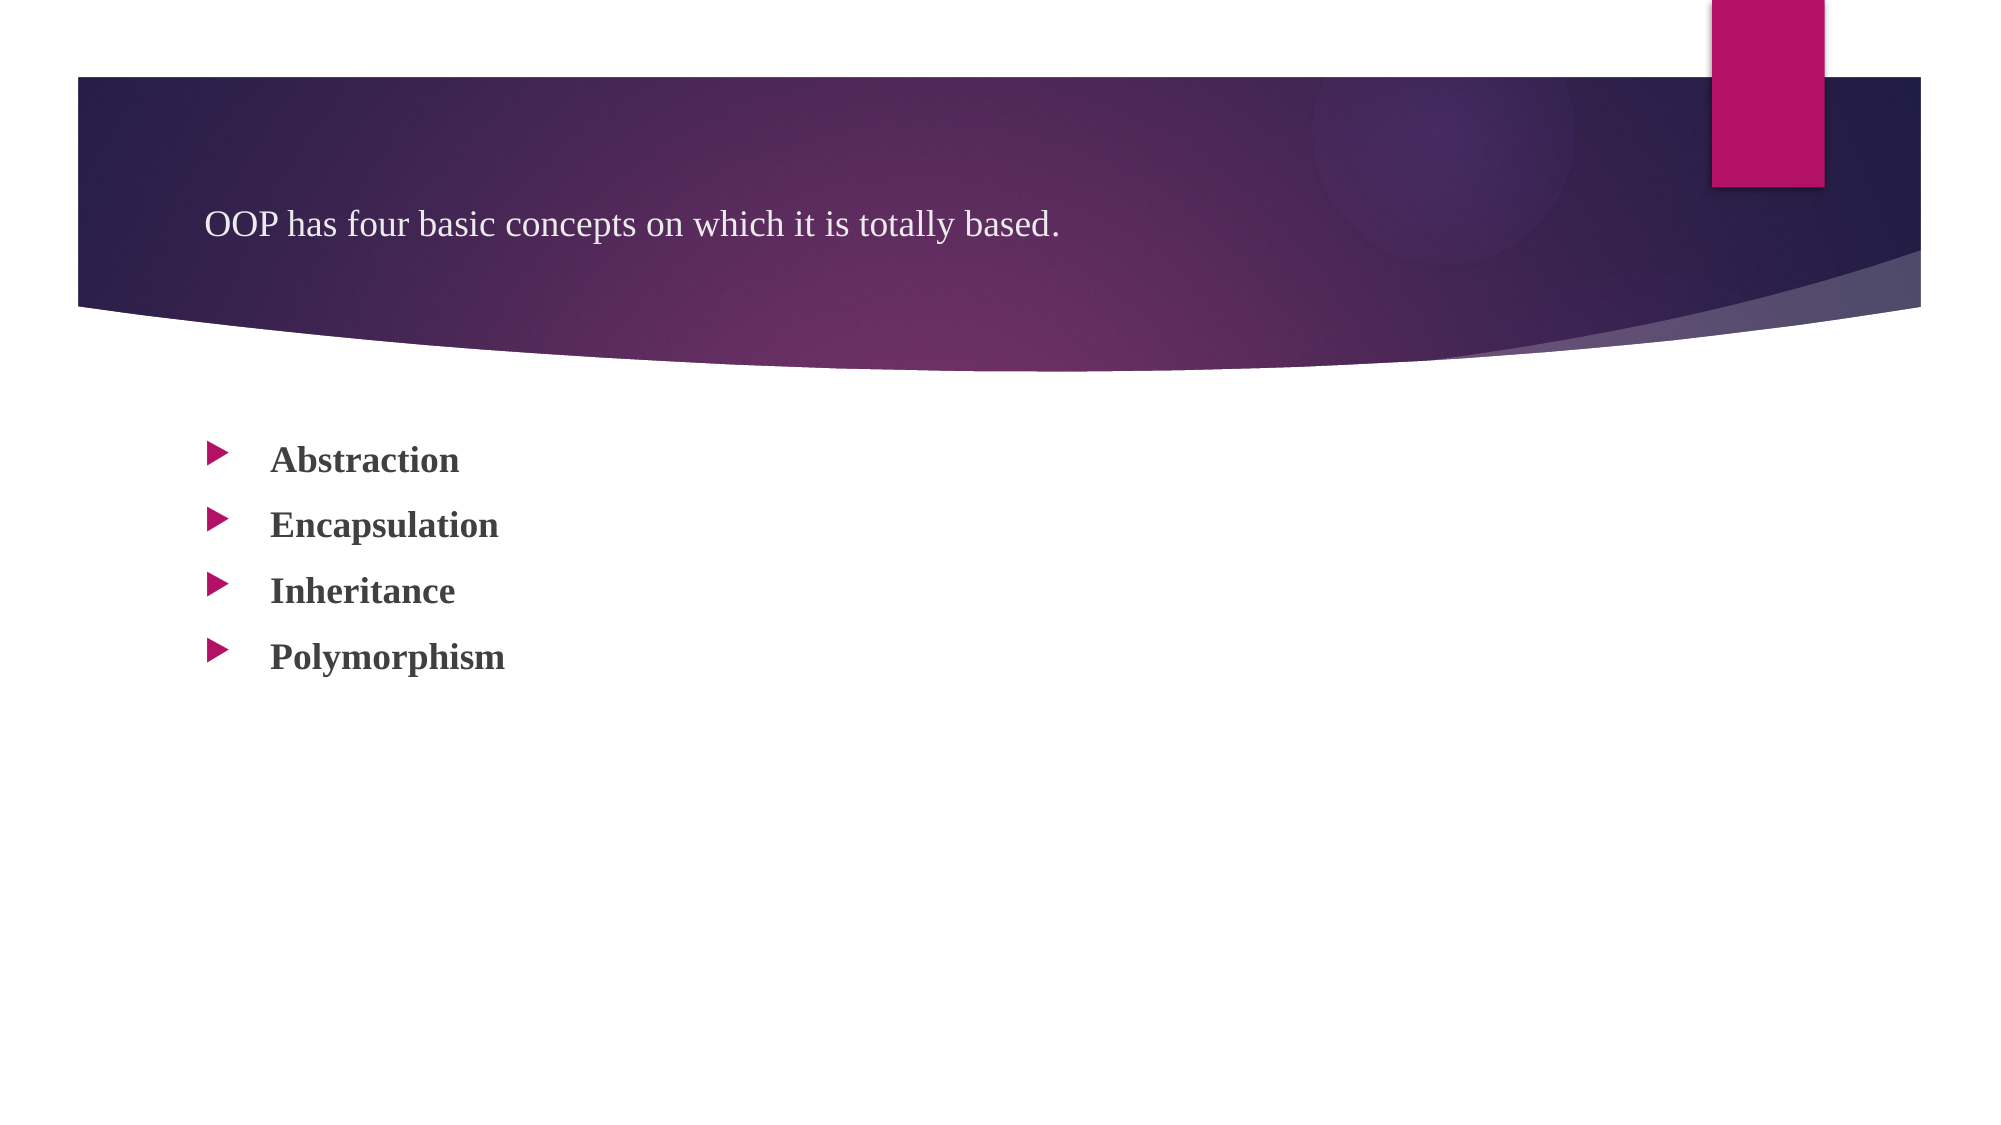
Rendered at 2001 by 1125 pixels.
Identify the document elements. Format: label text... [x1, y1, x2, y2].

list Abstraction Encapsulation Inheritance Polymorphism [189, 427, 1638, 988]
title OOP has four basic concepts on which it is totally based. [189, 159, 1627, 276]
